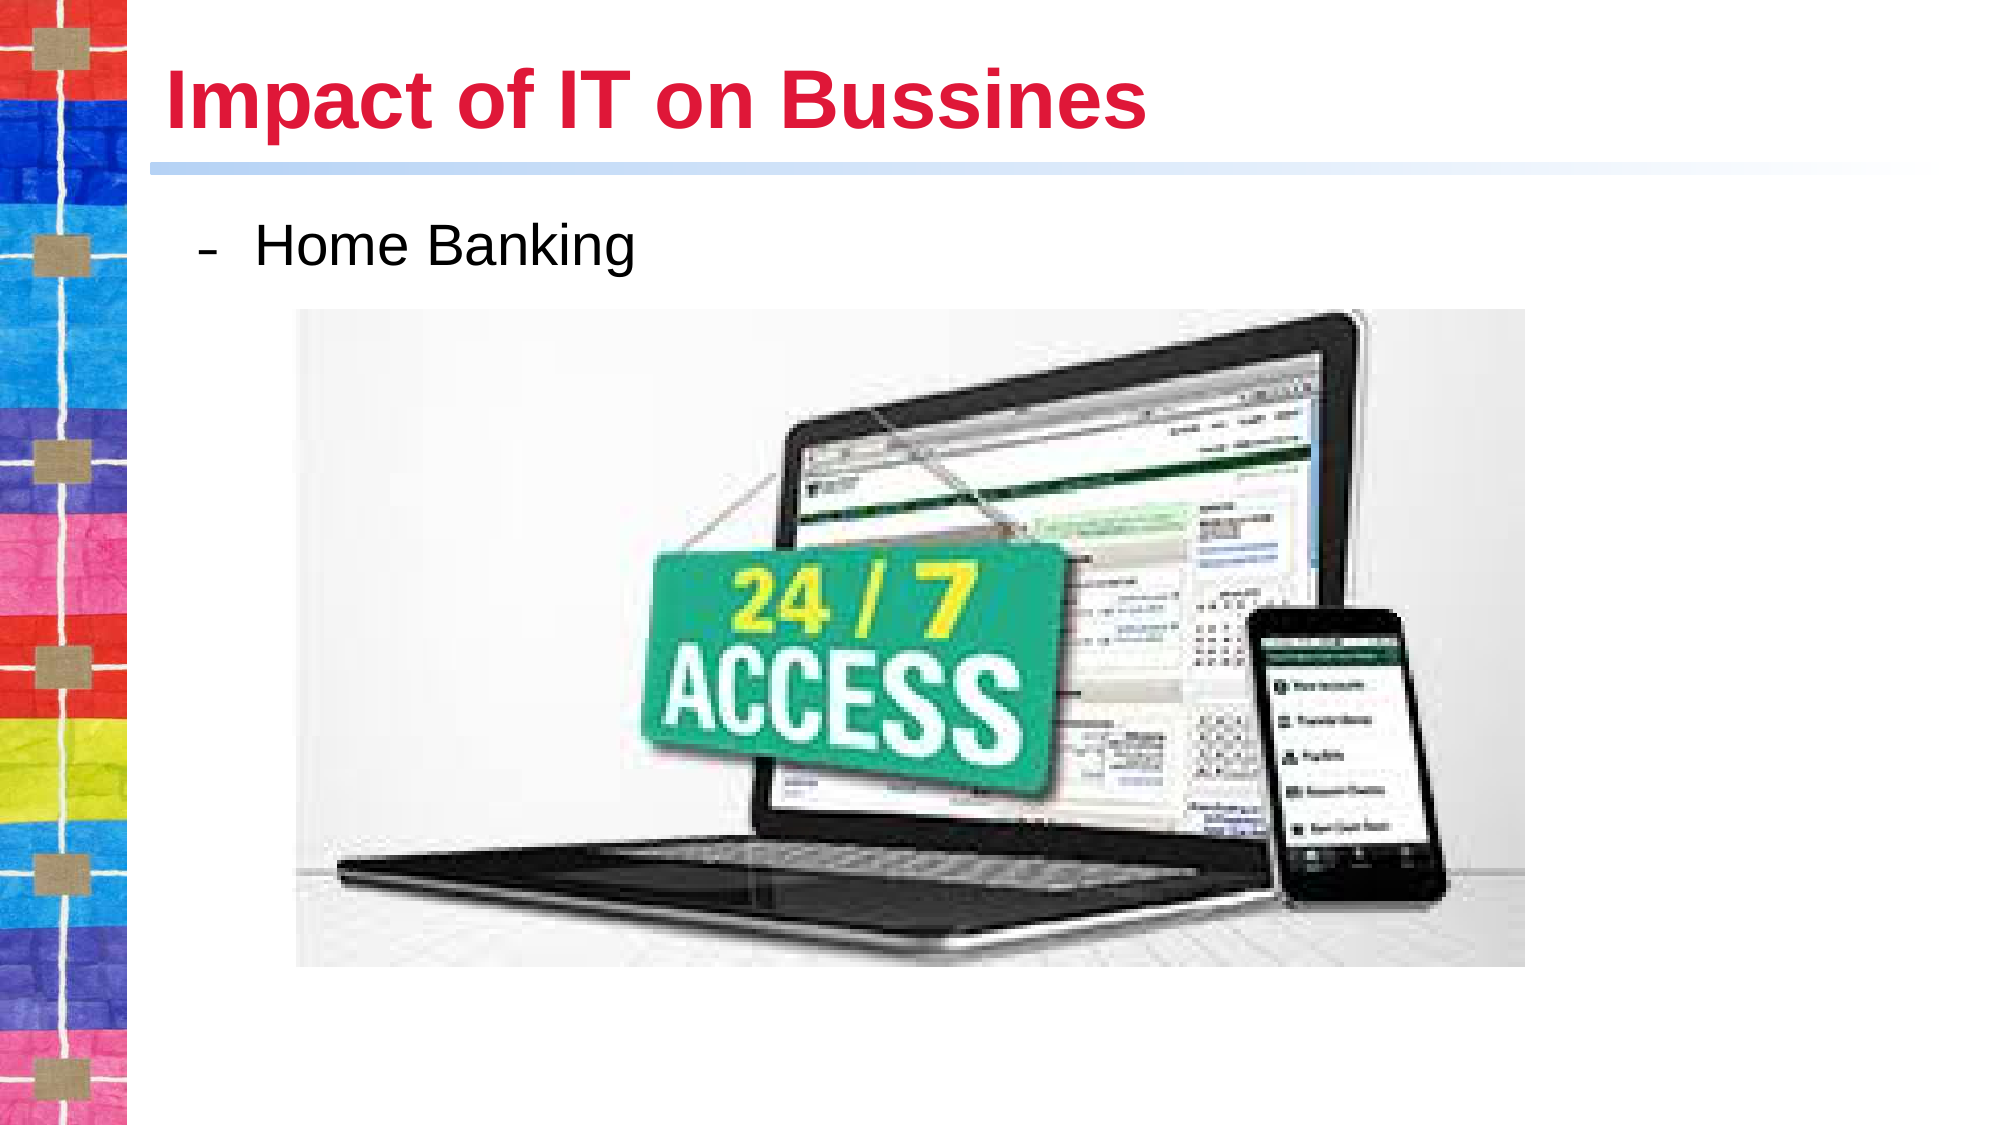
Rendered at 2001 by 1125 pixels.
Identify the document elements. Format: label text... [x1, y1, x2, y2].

picture [292, 309, 1525, 967]
list Home Banking [183, 200, 1917, 1009]
title Impact of IT on Bussines [150, 37, 1950, 175]
picture [0, 0, 127, 1125]
